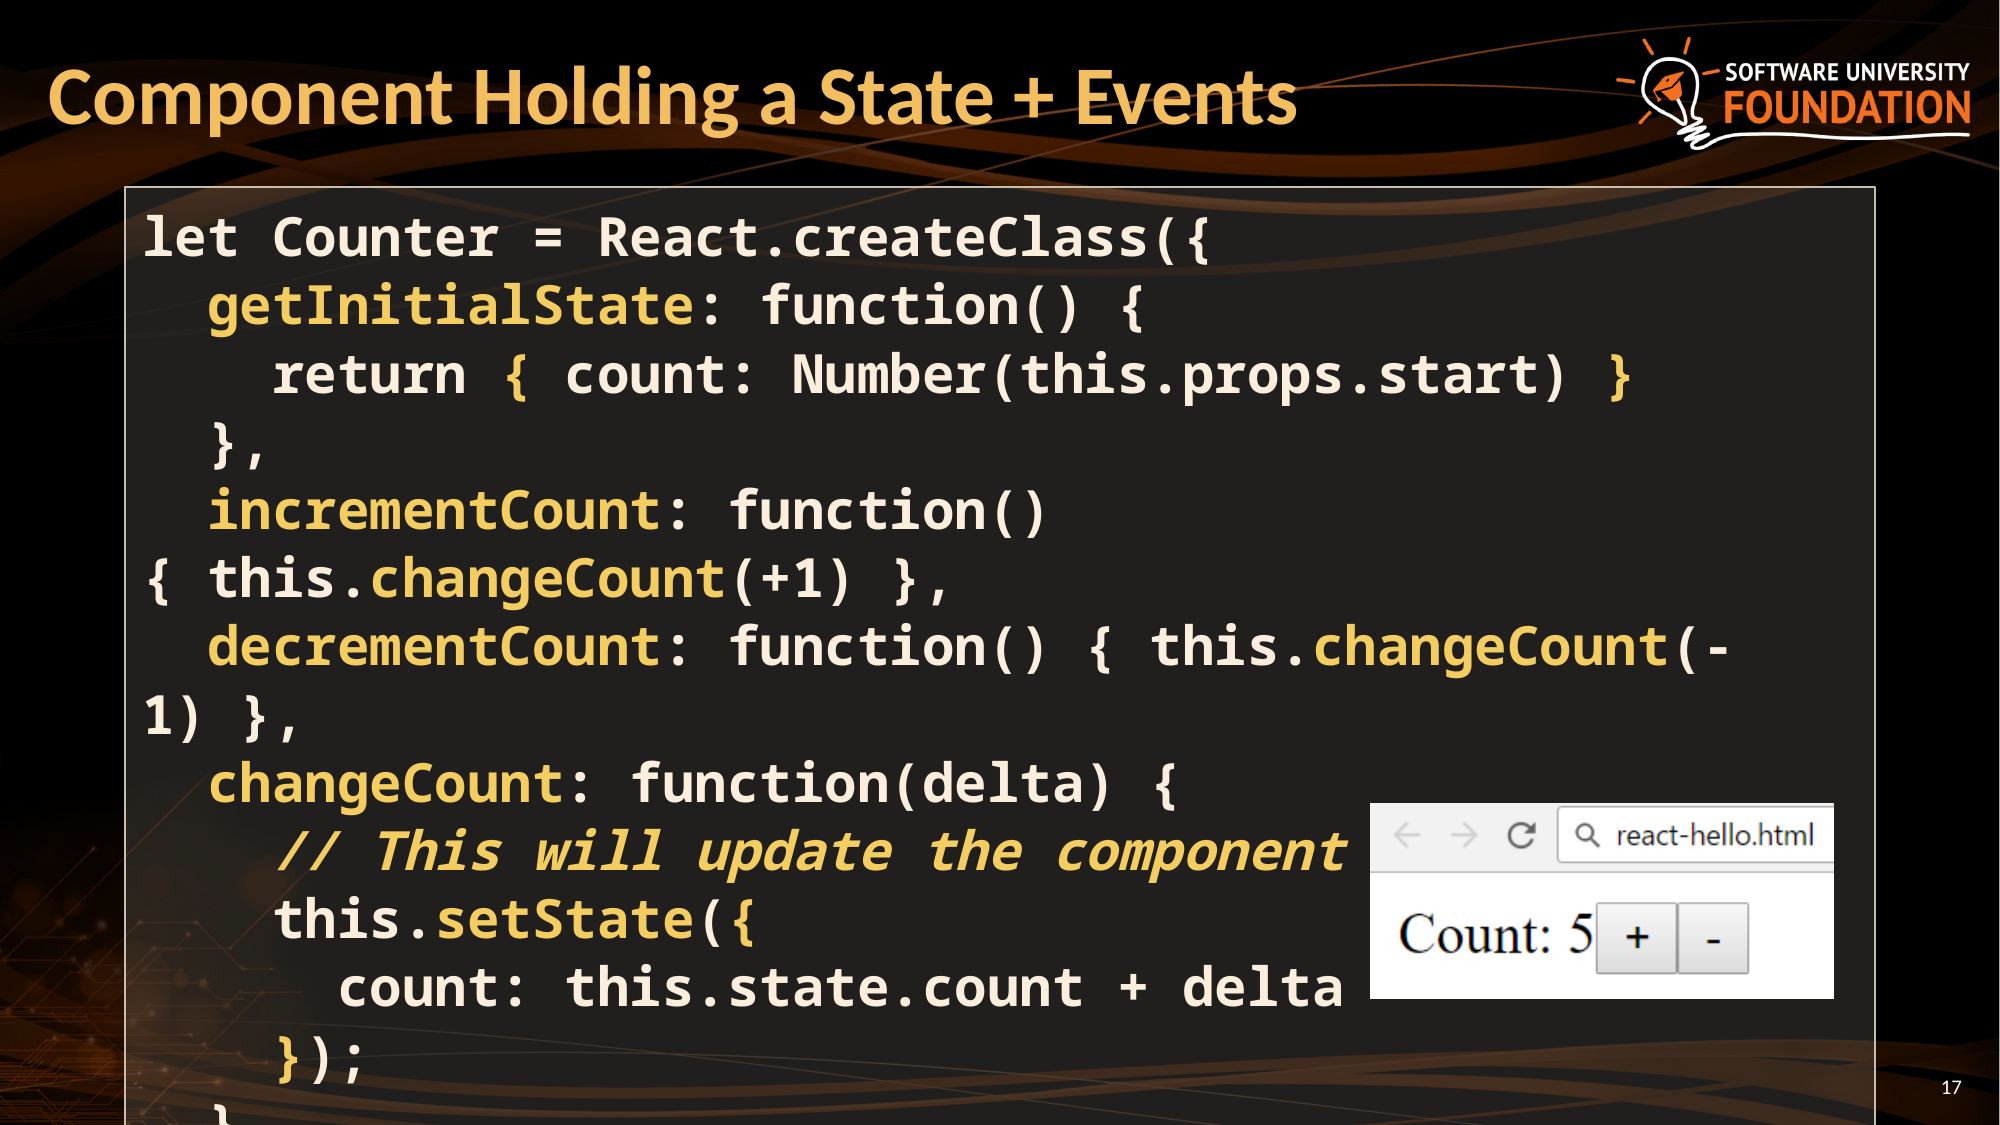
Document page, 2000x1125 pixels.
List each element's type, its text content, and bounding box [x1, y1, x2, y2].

slide_number 17 [1897, 1070, 1968, 1103]
text_box let Counter = React.createClass({ getInitialState: function() { return { count: Number(this.props.start) } }, incrementCount: function() { this.changeCount(+1) }, decrementCount: function() { this.changeCount(-1) }, changeCount: function(delta) { // This will update the component UI this.setState({ count: this.state.count + delta }); }, [124, 187, 1875, 1125]
picture [0, 0, 2000, 1125]
title Component Holding a State + Events [30, 6, 1602, 189]
picture [1370, 803, 1834, 999]
